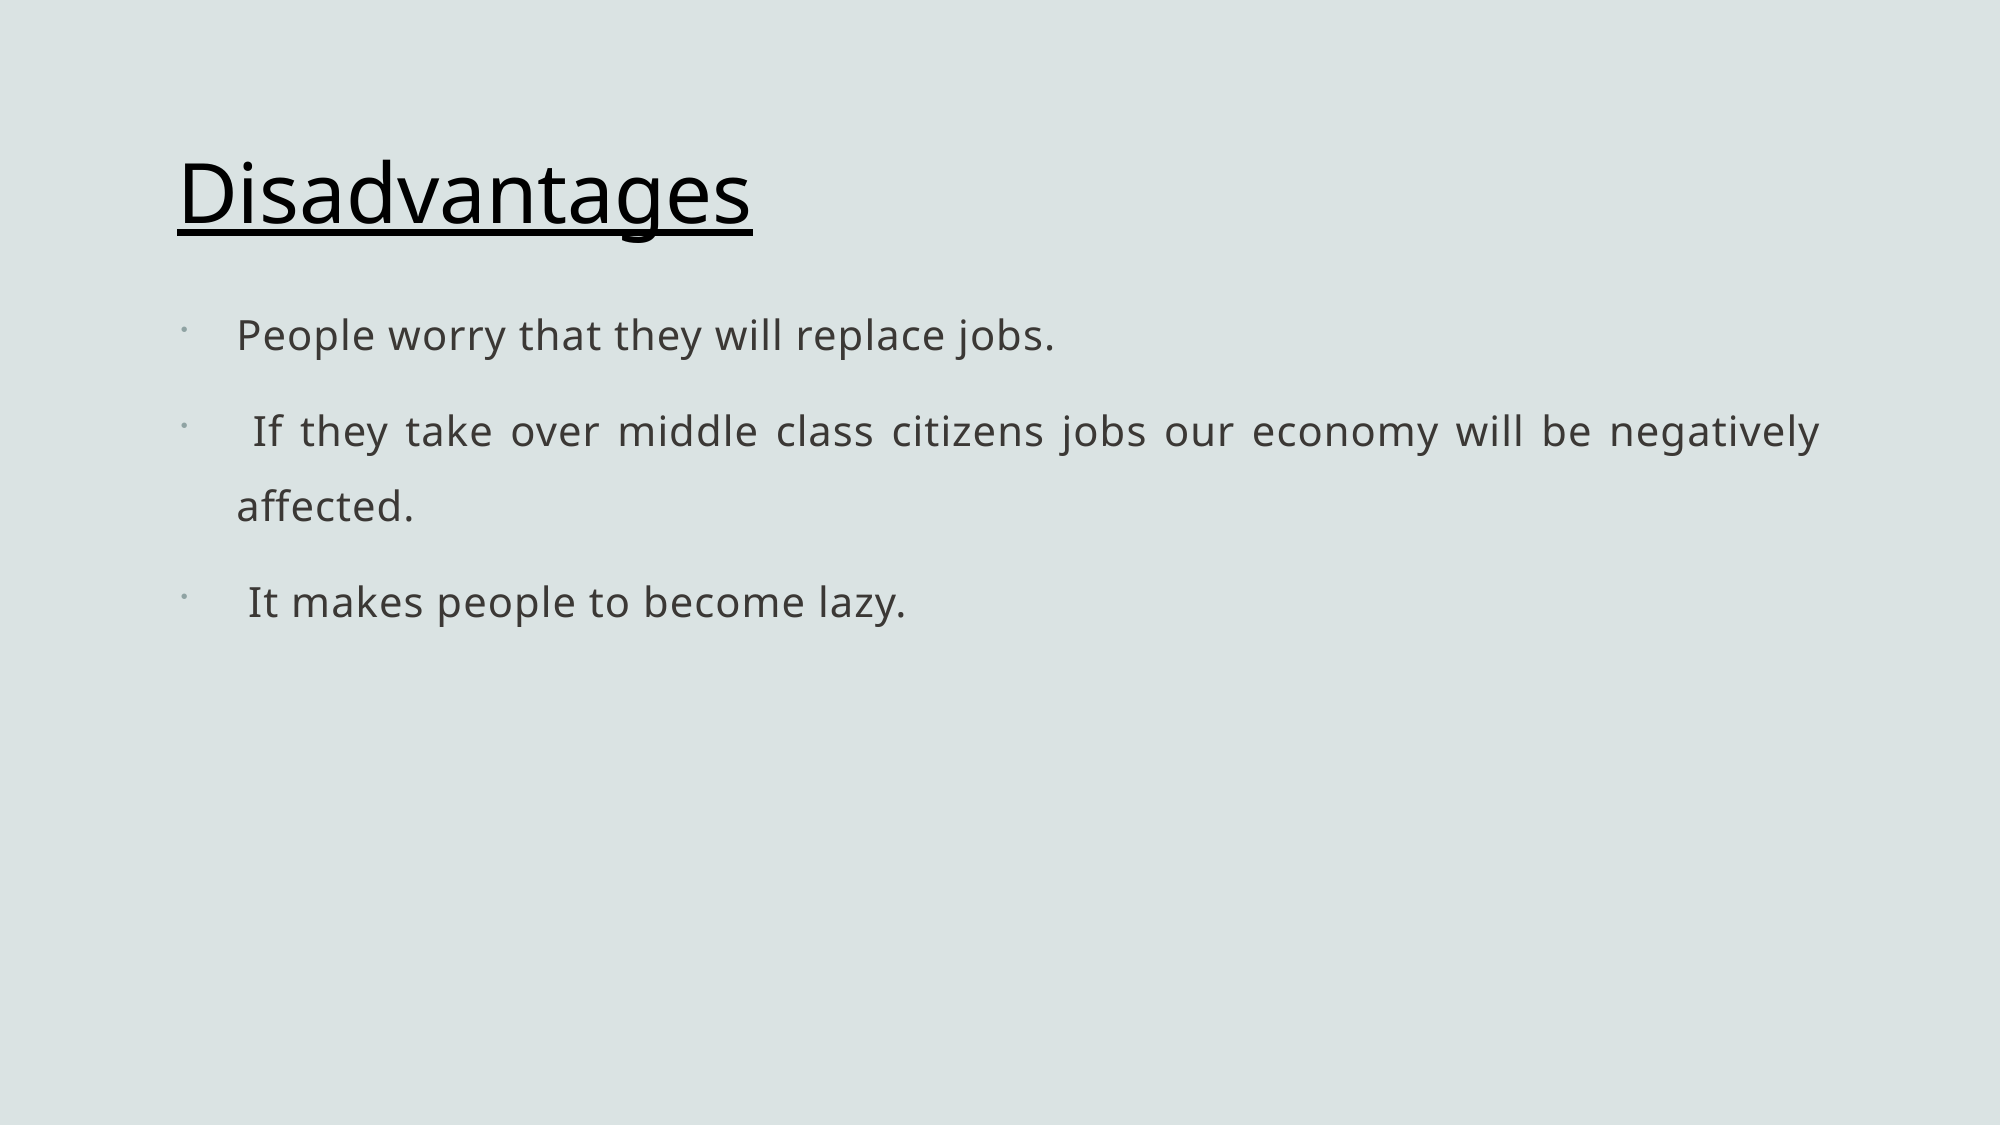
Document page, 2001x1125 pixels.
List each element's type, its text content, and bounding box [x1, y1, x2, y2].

title Disadvantages [162, 64, 1838, 248]
list People worry that they will replace jobs. If they take over middle class citizens jobs our economy will be negatively affected. It makes people to become lazy. [162, 276, 1838, 940]
